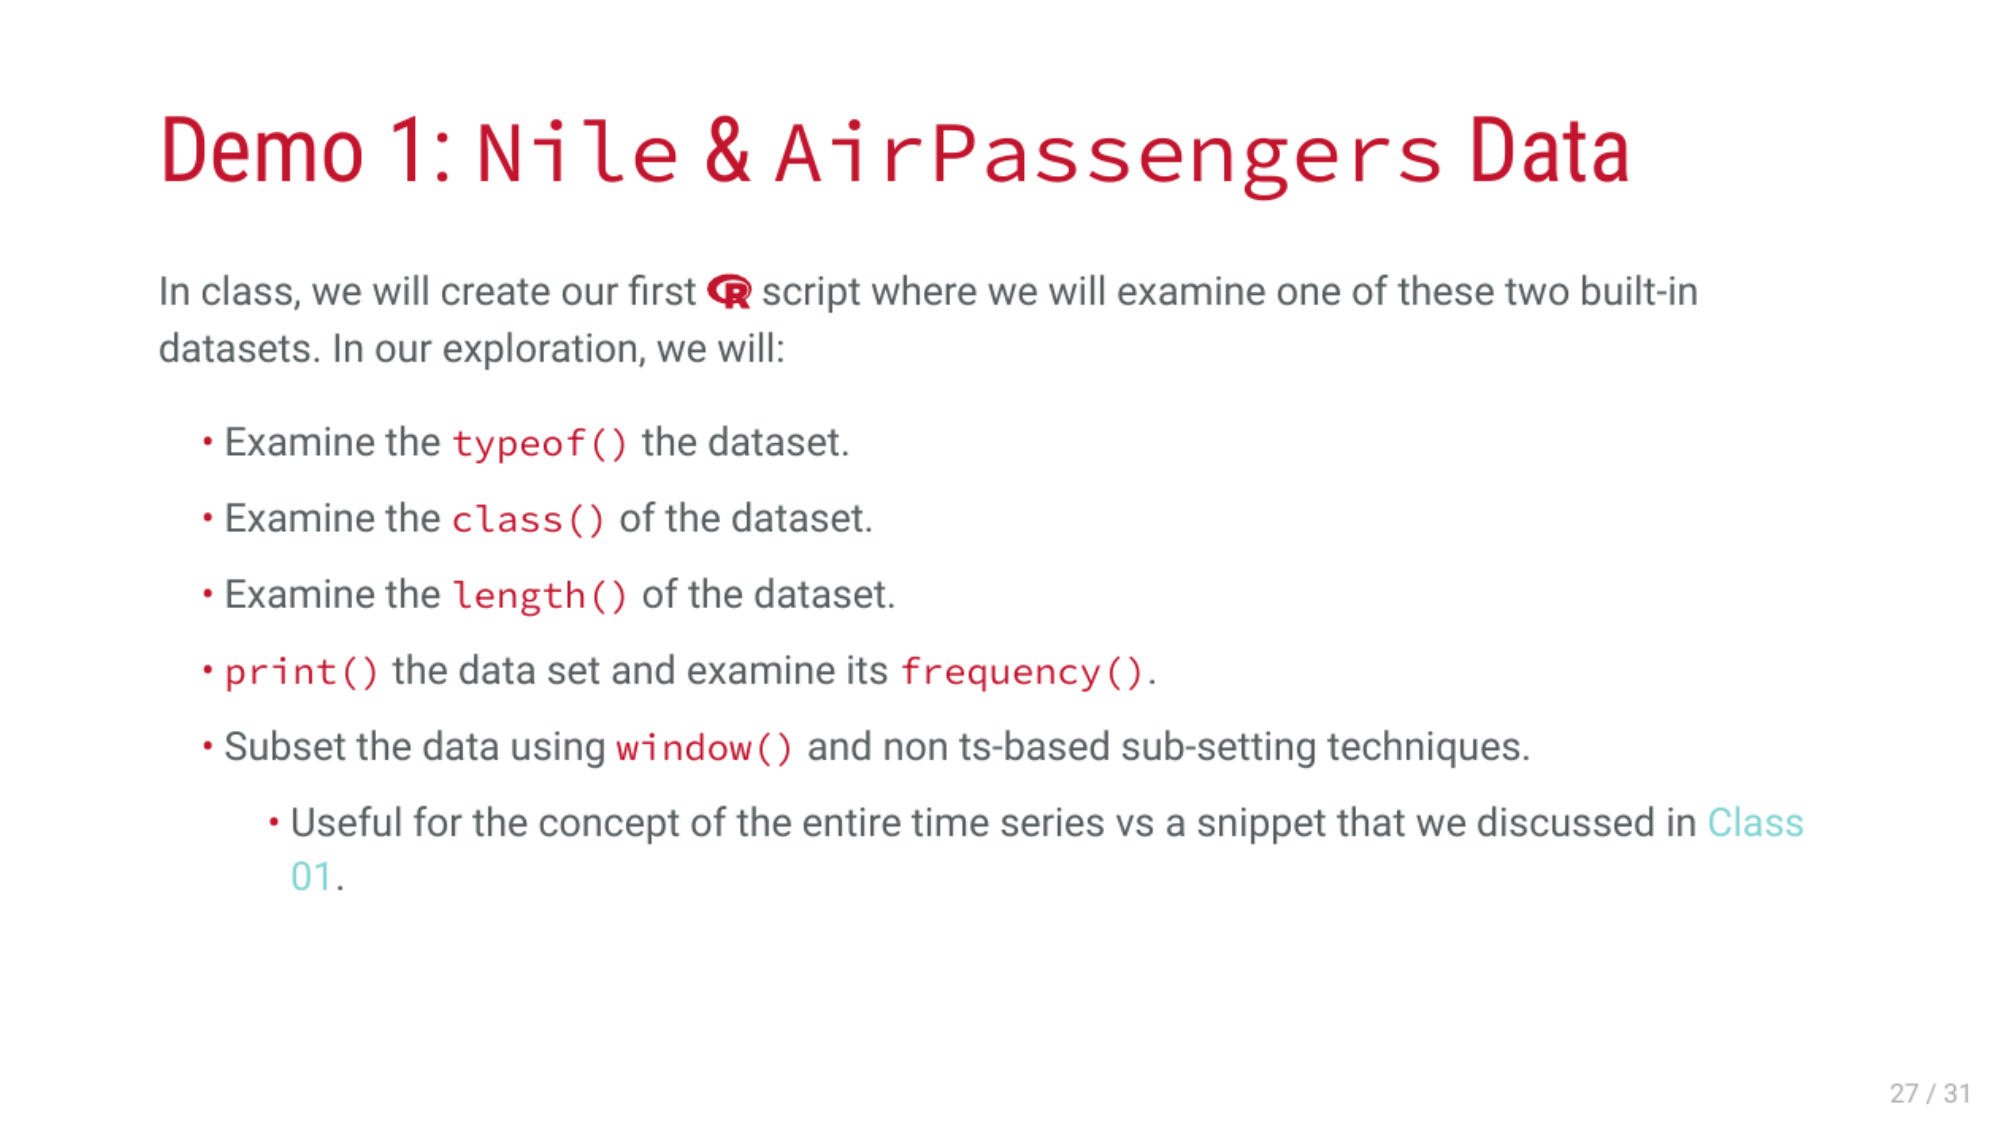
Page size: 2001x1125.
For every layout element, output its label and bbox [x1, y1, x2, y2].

list [0, 0, 2000, 1125]
